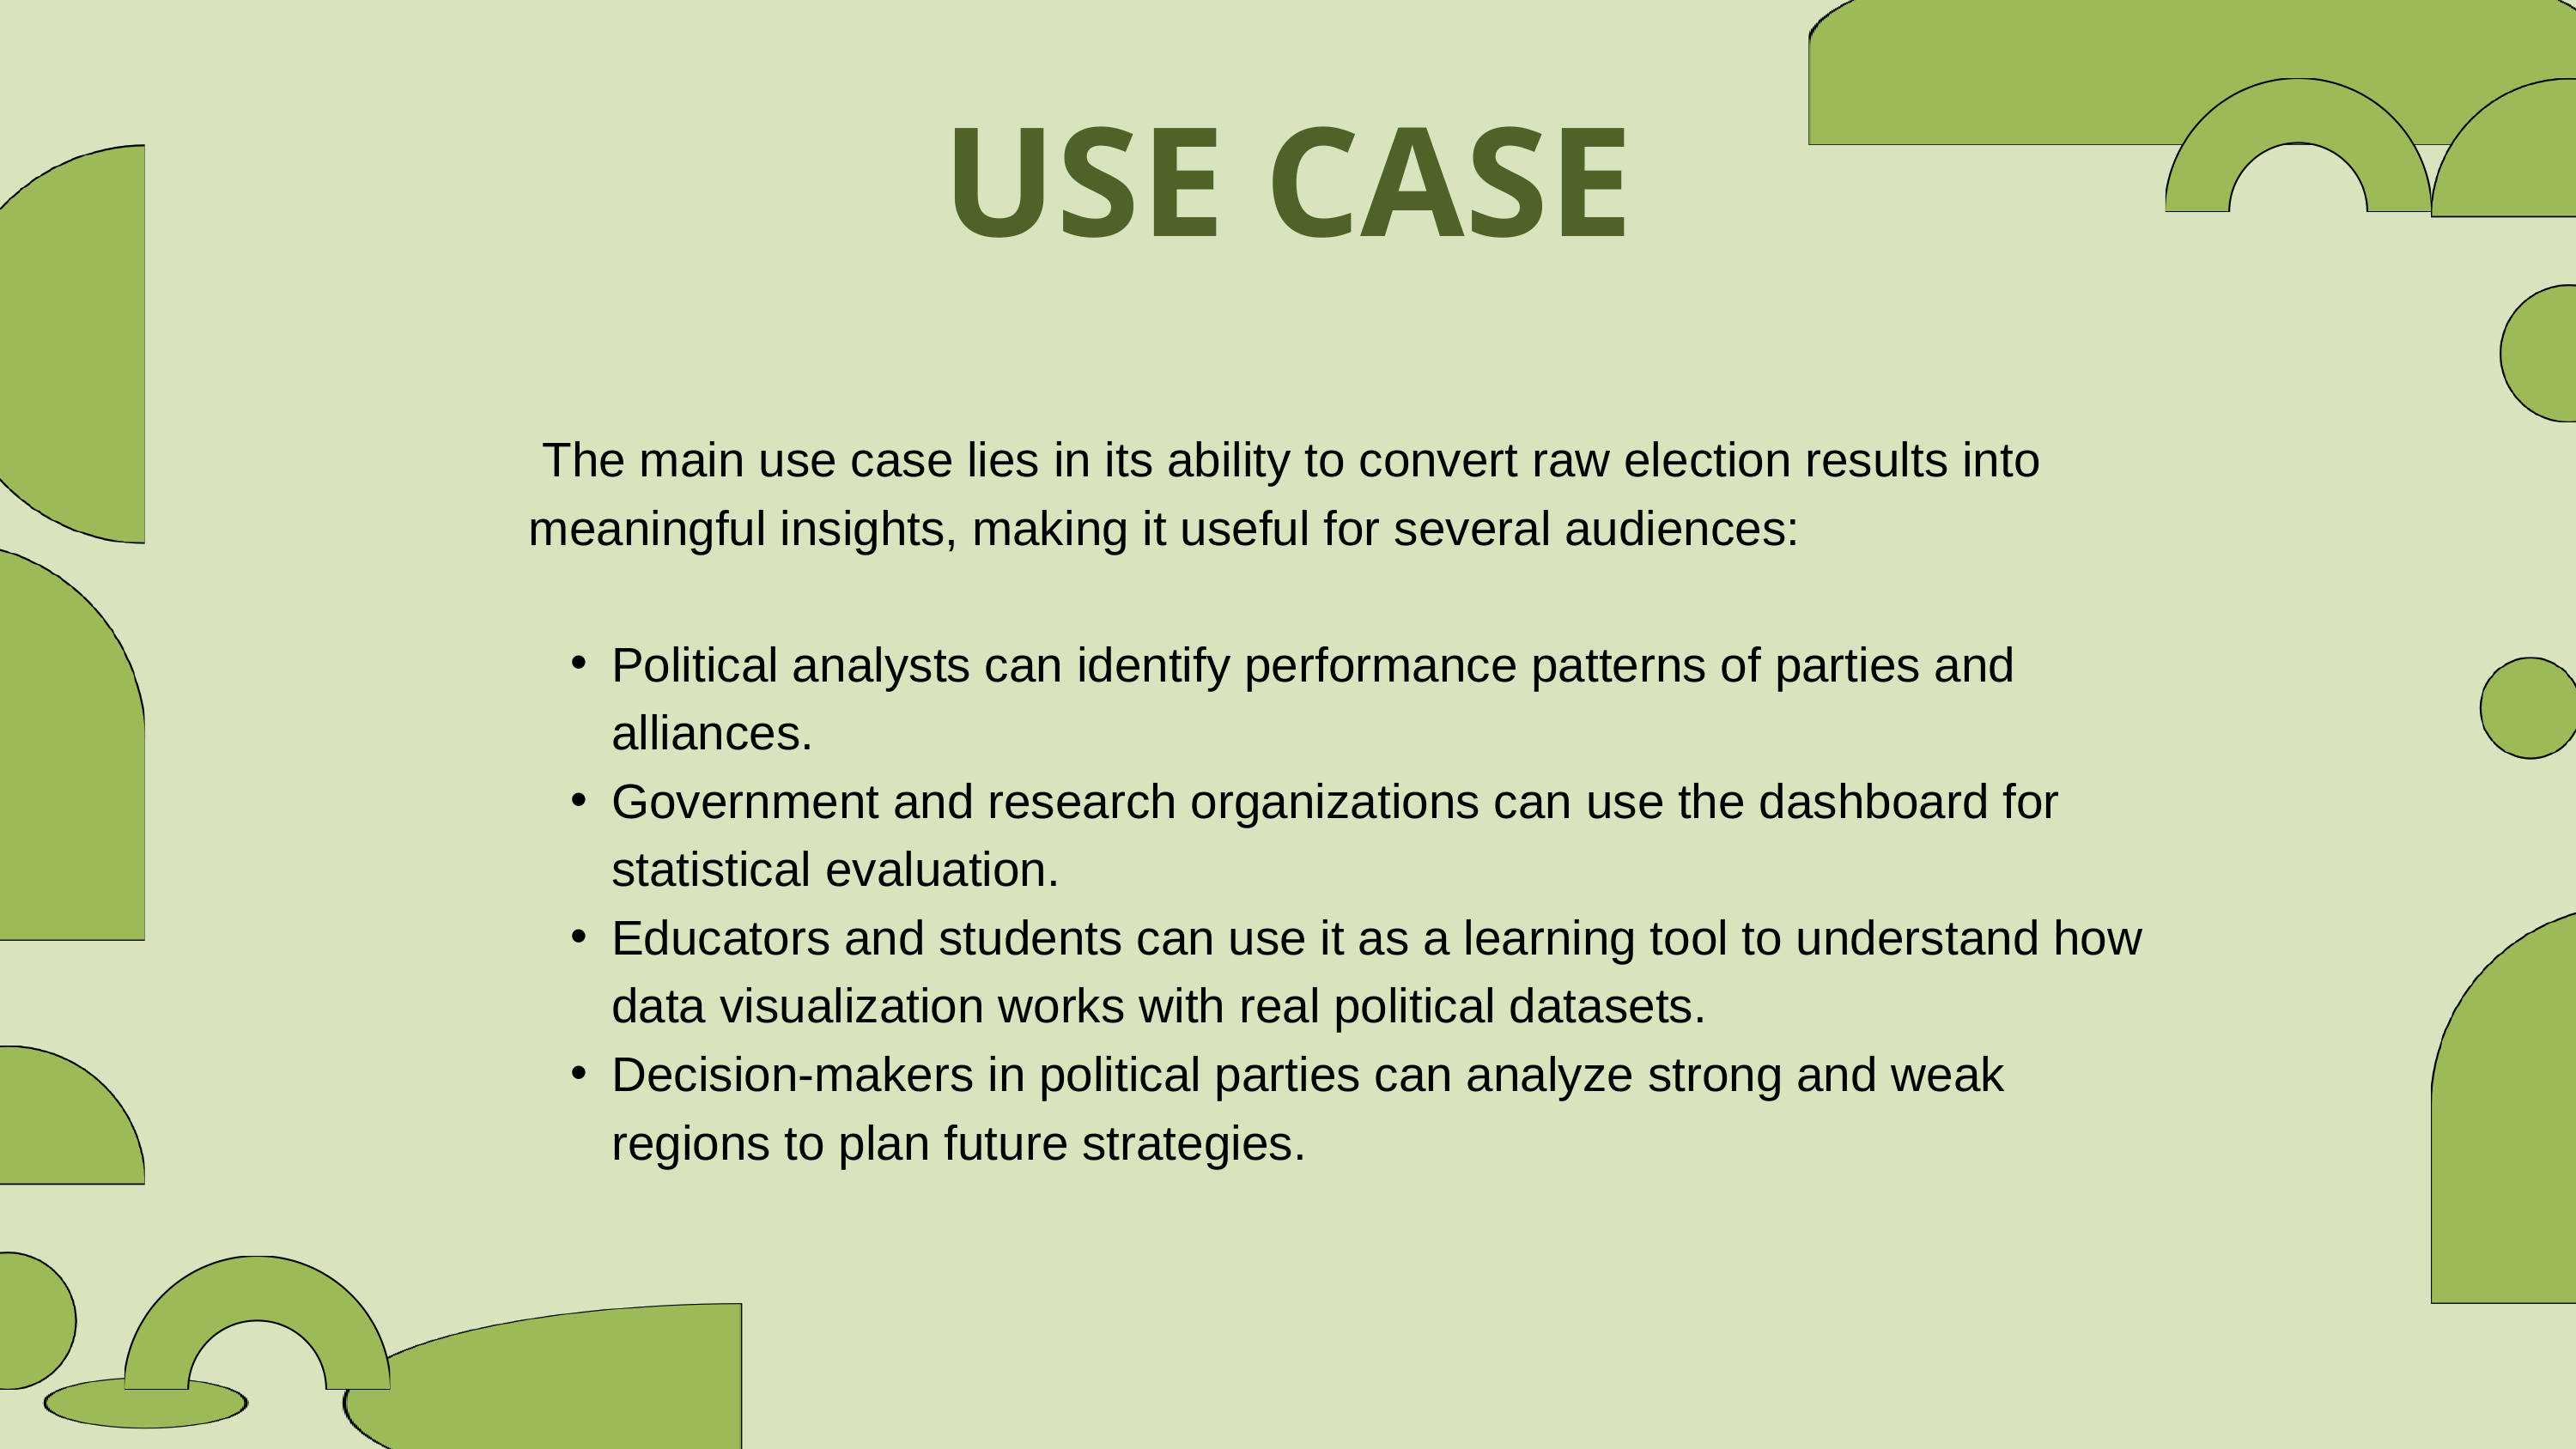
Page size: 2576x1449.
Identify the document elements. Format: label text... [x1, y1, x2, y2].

text_box [0, 1046, 145, 1390]
text_box [2431, 508, 2576, 1304]
text_box [2431, 78, 2576, 422]
text_box [1808, 0, 2576, 145]
text_box [0, 144, 145, 941]
text_box [0, 1303, 743, 1449]
text_box [2165, 78, 2432, 212]
text_box [124, 1256, 391, 1390]
text_box USE CASE [657, 131, 1919, 267]
text_box The main use case lies in its ability to convert raw election results into meaningful insights, making it useful for several audiences: Political analysts can identify performance patterns of parties and alliances. Government and research organizations can use the dashboard for statistical evaluation. Educators and students can use it as a learning tool to understand how data visualization works with real political datasets. Decision-makers in political parties can analyze strong and weak regions to plan future strategies. [528, 349, 2146, 1238]
